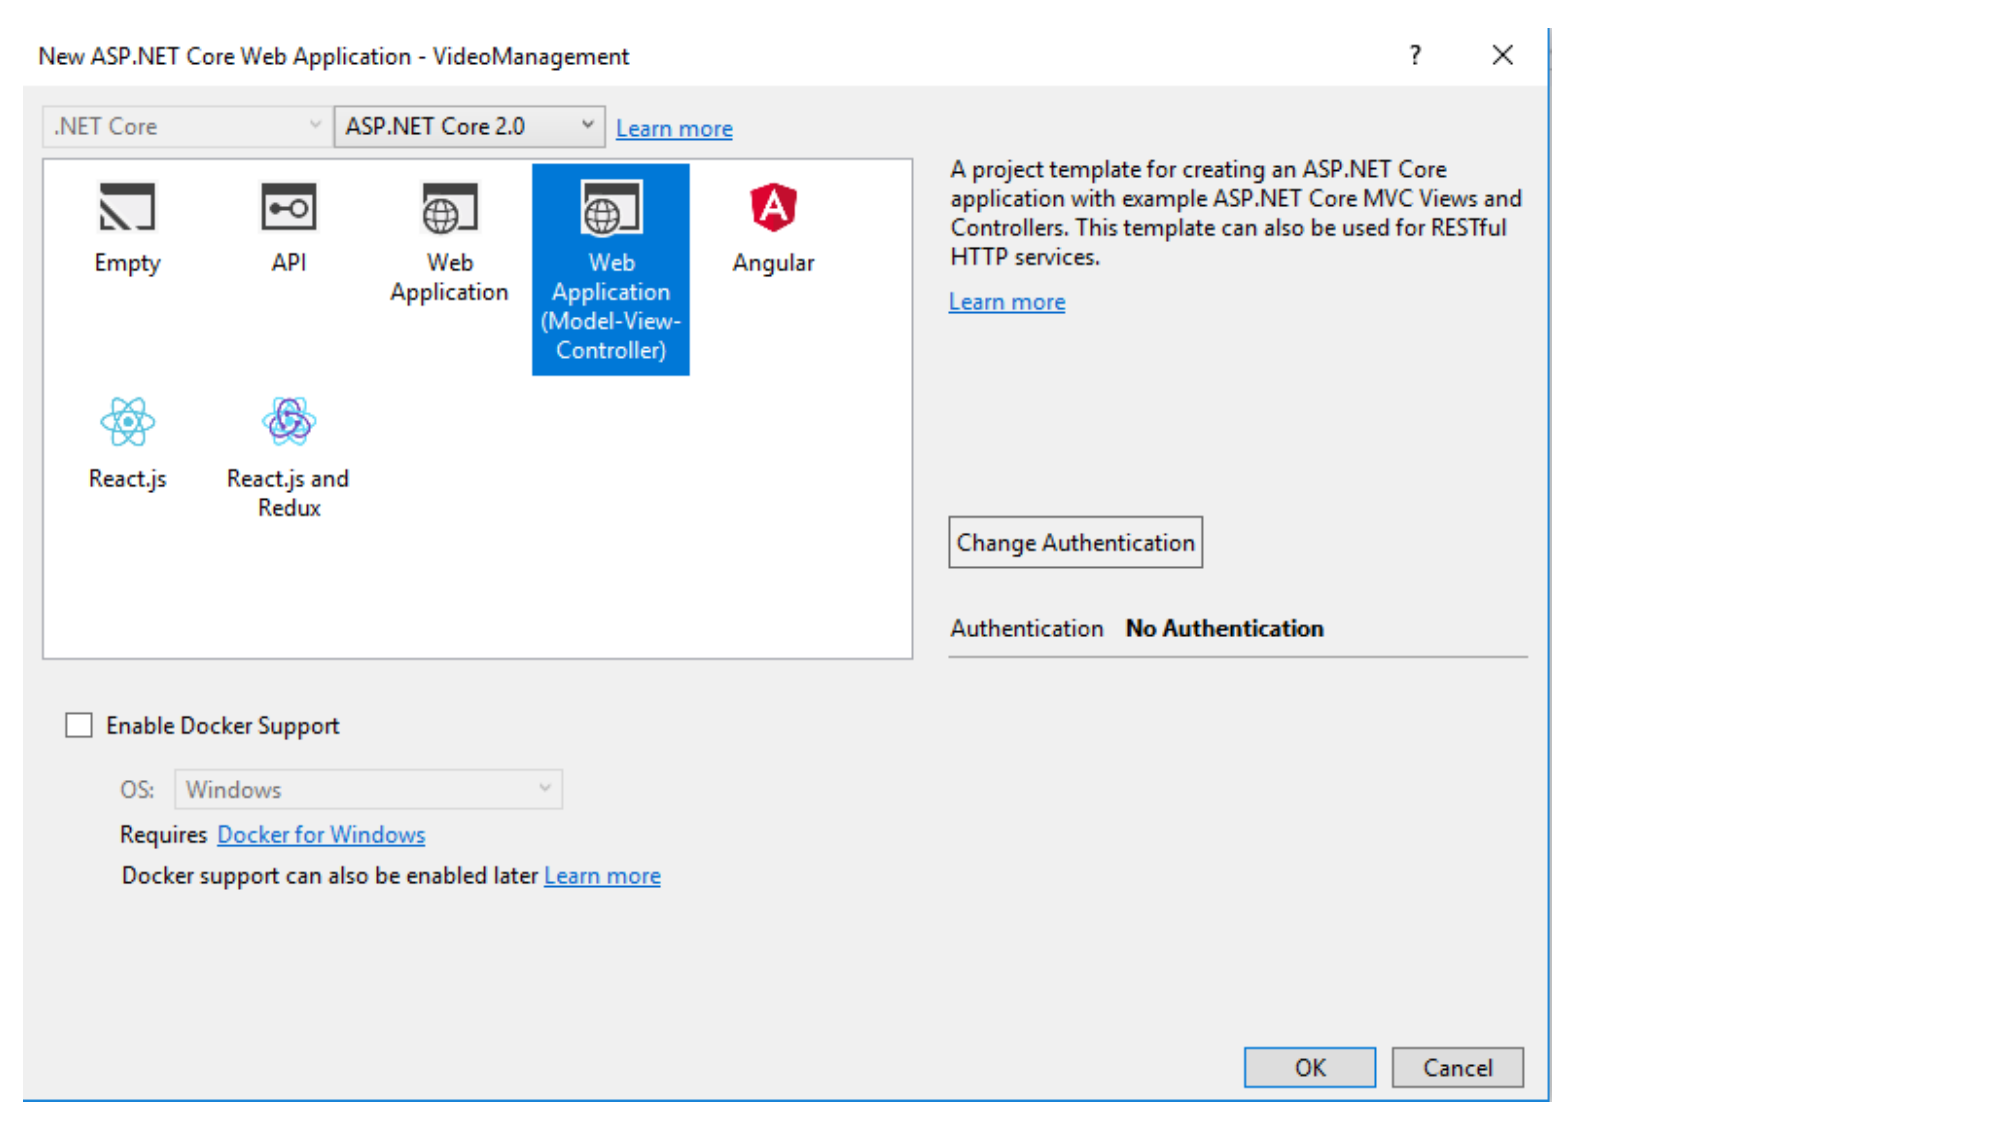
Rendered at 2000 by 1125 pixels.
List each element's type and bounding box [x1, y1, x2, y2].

picture [23, 28, 1552, 1102]
